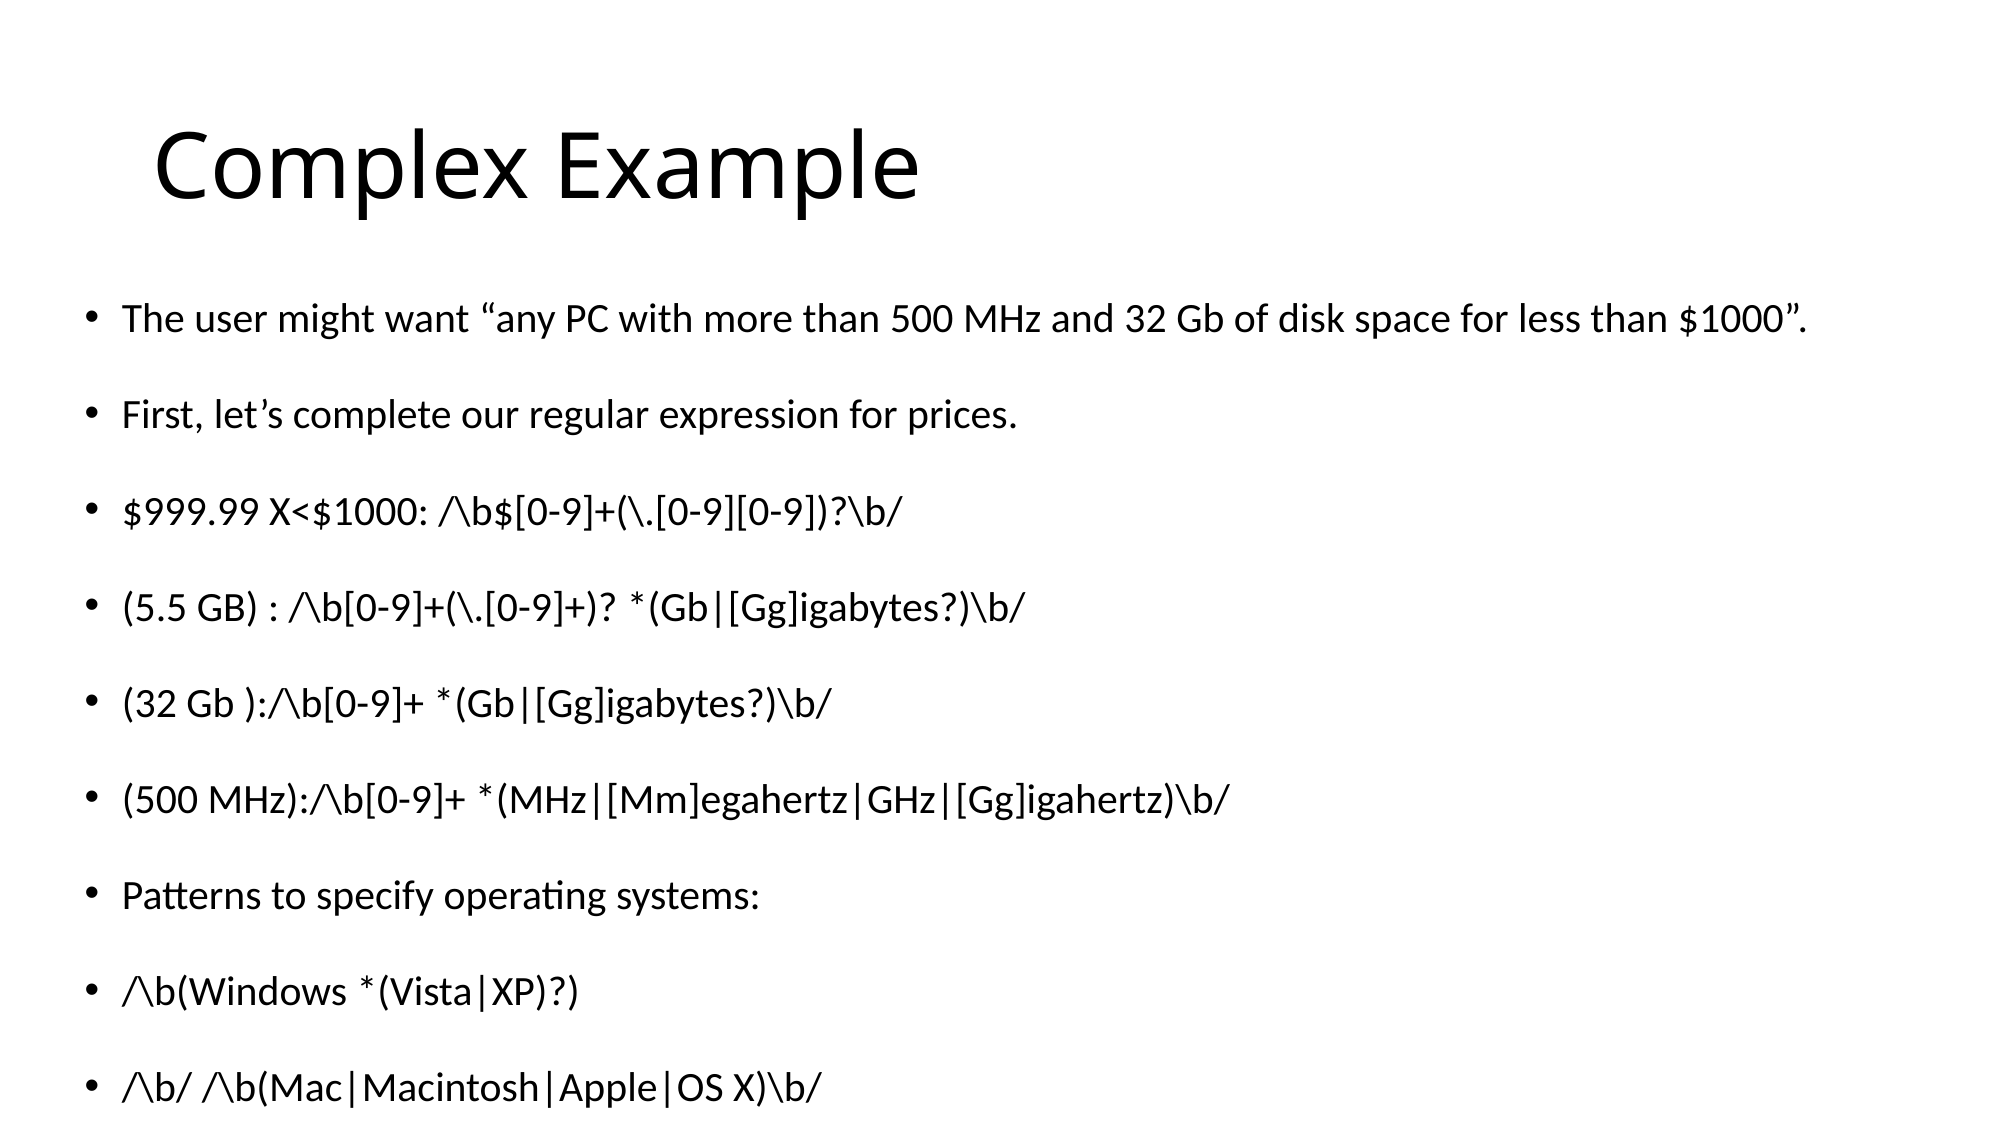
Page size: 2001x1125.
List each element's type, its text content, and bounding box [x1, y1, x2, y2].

list The user might want “any PC with more than 500 MHz and 32 Gb of disk space for less than $1000”. First, let’s complete our regular expression for prices. $999.99 X<$1000: /\b$[0-9]+(\.[0-9][0-9])?\b/ (5.5 GB) : /\b[0-9]+(\.[0-9]+)? *(Gb|[Gg]igabytes?)\b/ (32 Gb ):/\b[0-9]+ *(Gb|[Gg]igabytes?)\b/ (500 MHz):/\b[0-9]+ *(MHz|[Mm]egahertz|GHz|[Gg]igahertz)\b/ Patterns to specify operating systems: /\b(Windows *(Vista|XP)?) /\b/ /\b(Mac|Macintosh|Apple|OS X)\b/ [69, 253, 1863, 1125]
title Complex Example [137, 59, 1863, 253]
